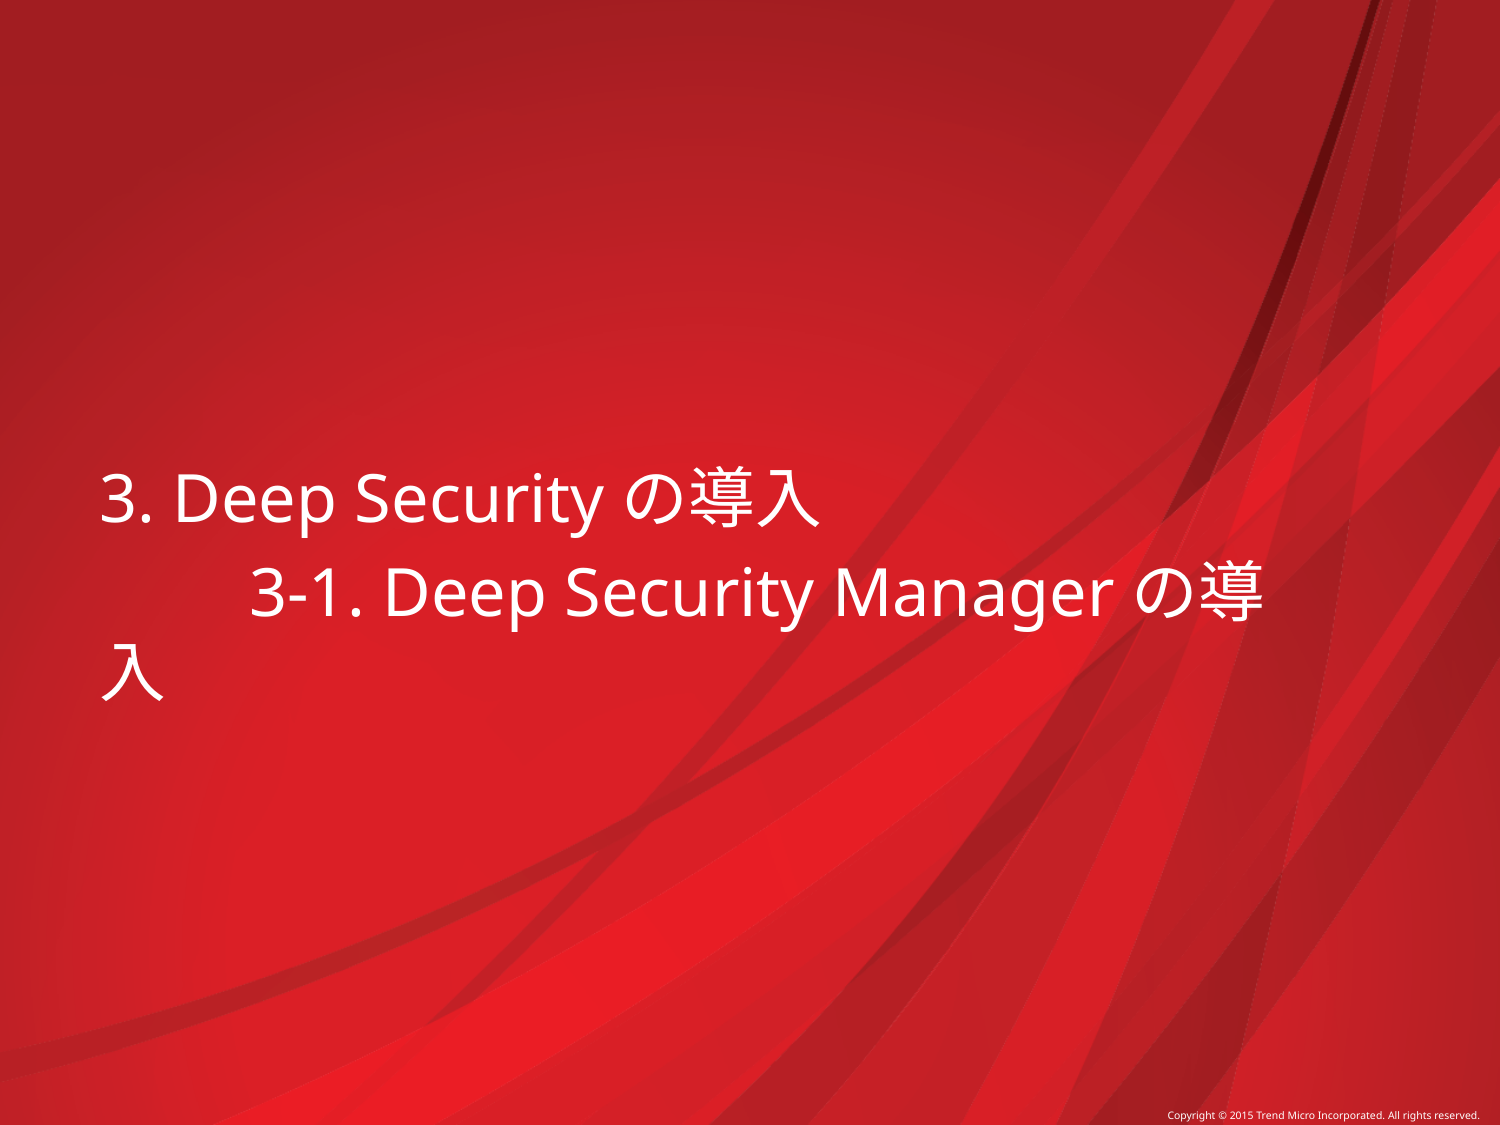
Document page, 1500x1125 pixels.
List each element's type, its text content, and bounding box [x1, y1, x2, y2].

picture [0, 0, 1500, 1125]
list 3. Deep Securityの導入 3-1. Deep Security Managerの導入 [84, 448, 1294, 801]
